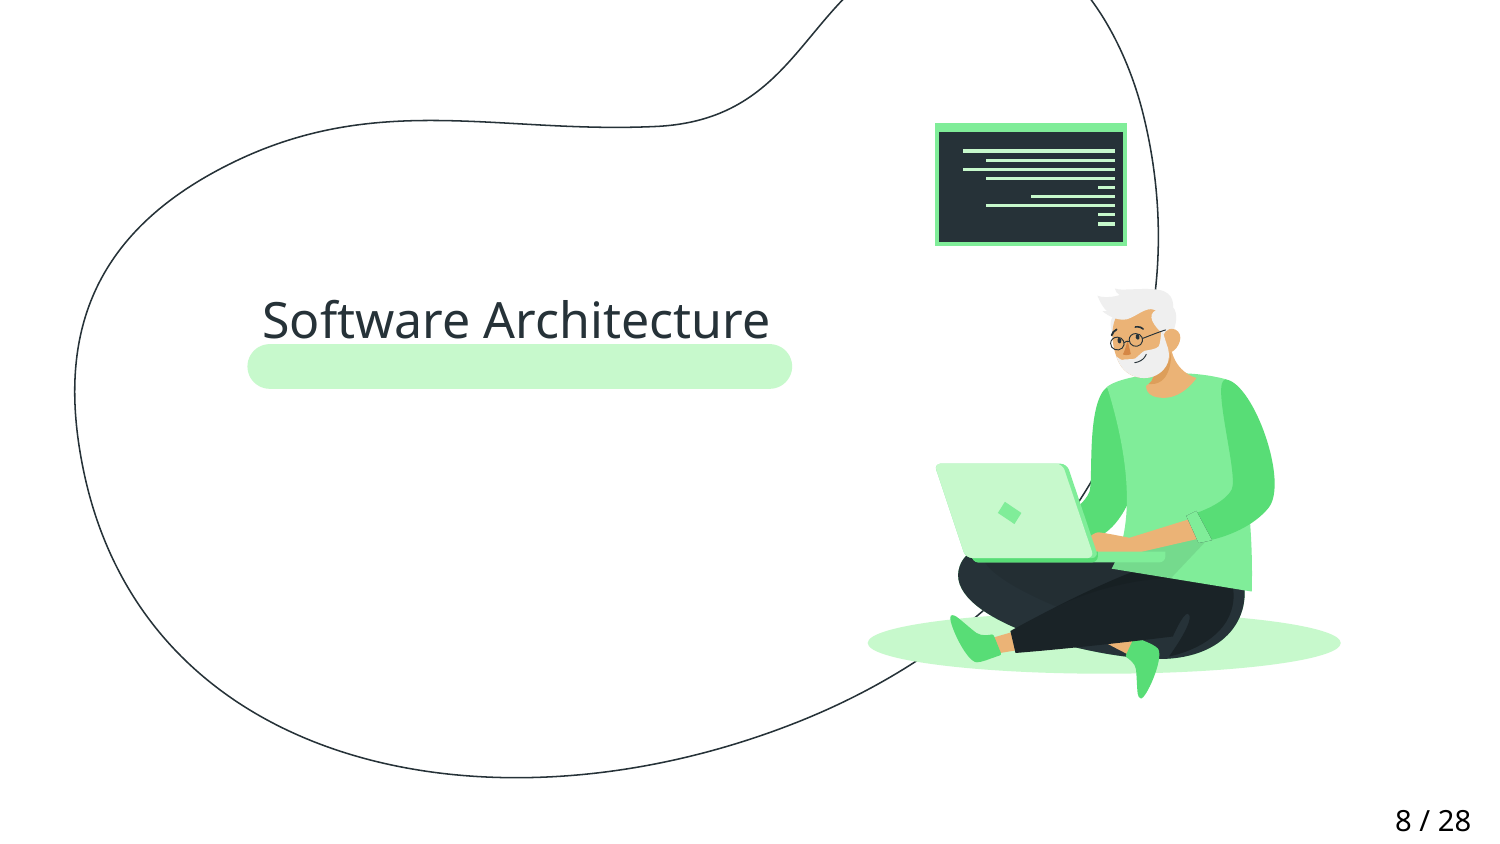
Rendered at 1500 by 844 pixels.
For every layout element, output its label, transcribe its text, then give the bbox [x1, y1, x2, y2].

title Software Architecture [247, 273, 862, 393]
text_box 8 / 28 [1380, 794, 1500, 844]
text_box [867, 122, 1342, 699]
